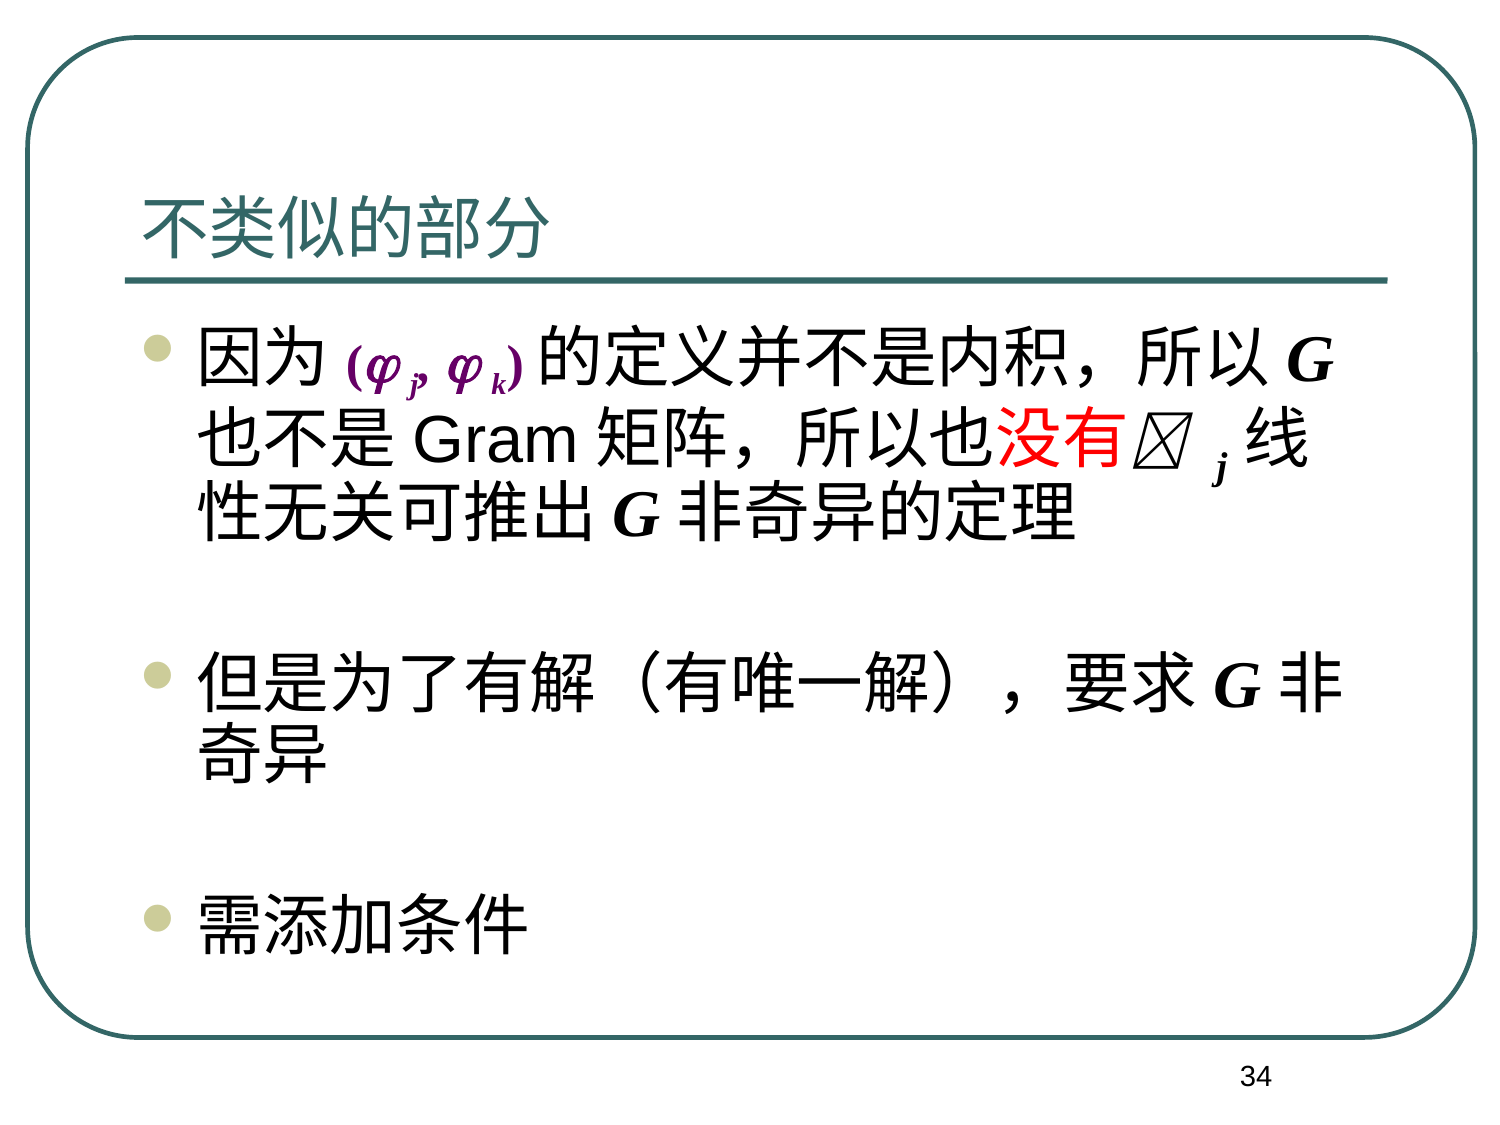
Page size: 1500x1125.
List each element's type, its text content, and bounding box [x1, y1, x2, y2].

title 不类似的部分 [125, 87, 1388, 275]
list 因为( j,  k)的定义并不是内积，所以G也不是Gram矩阵，所以也没有 j线性无关可推出G非奇异的定理 但是为了有解（有唯一解），要求G非奇异 需添加条件 [125, 312, 1388, 1025]
slide_number 34 [1124, 1049, 1388, 1125]
